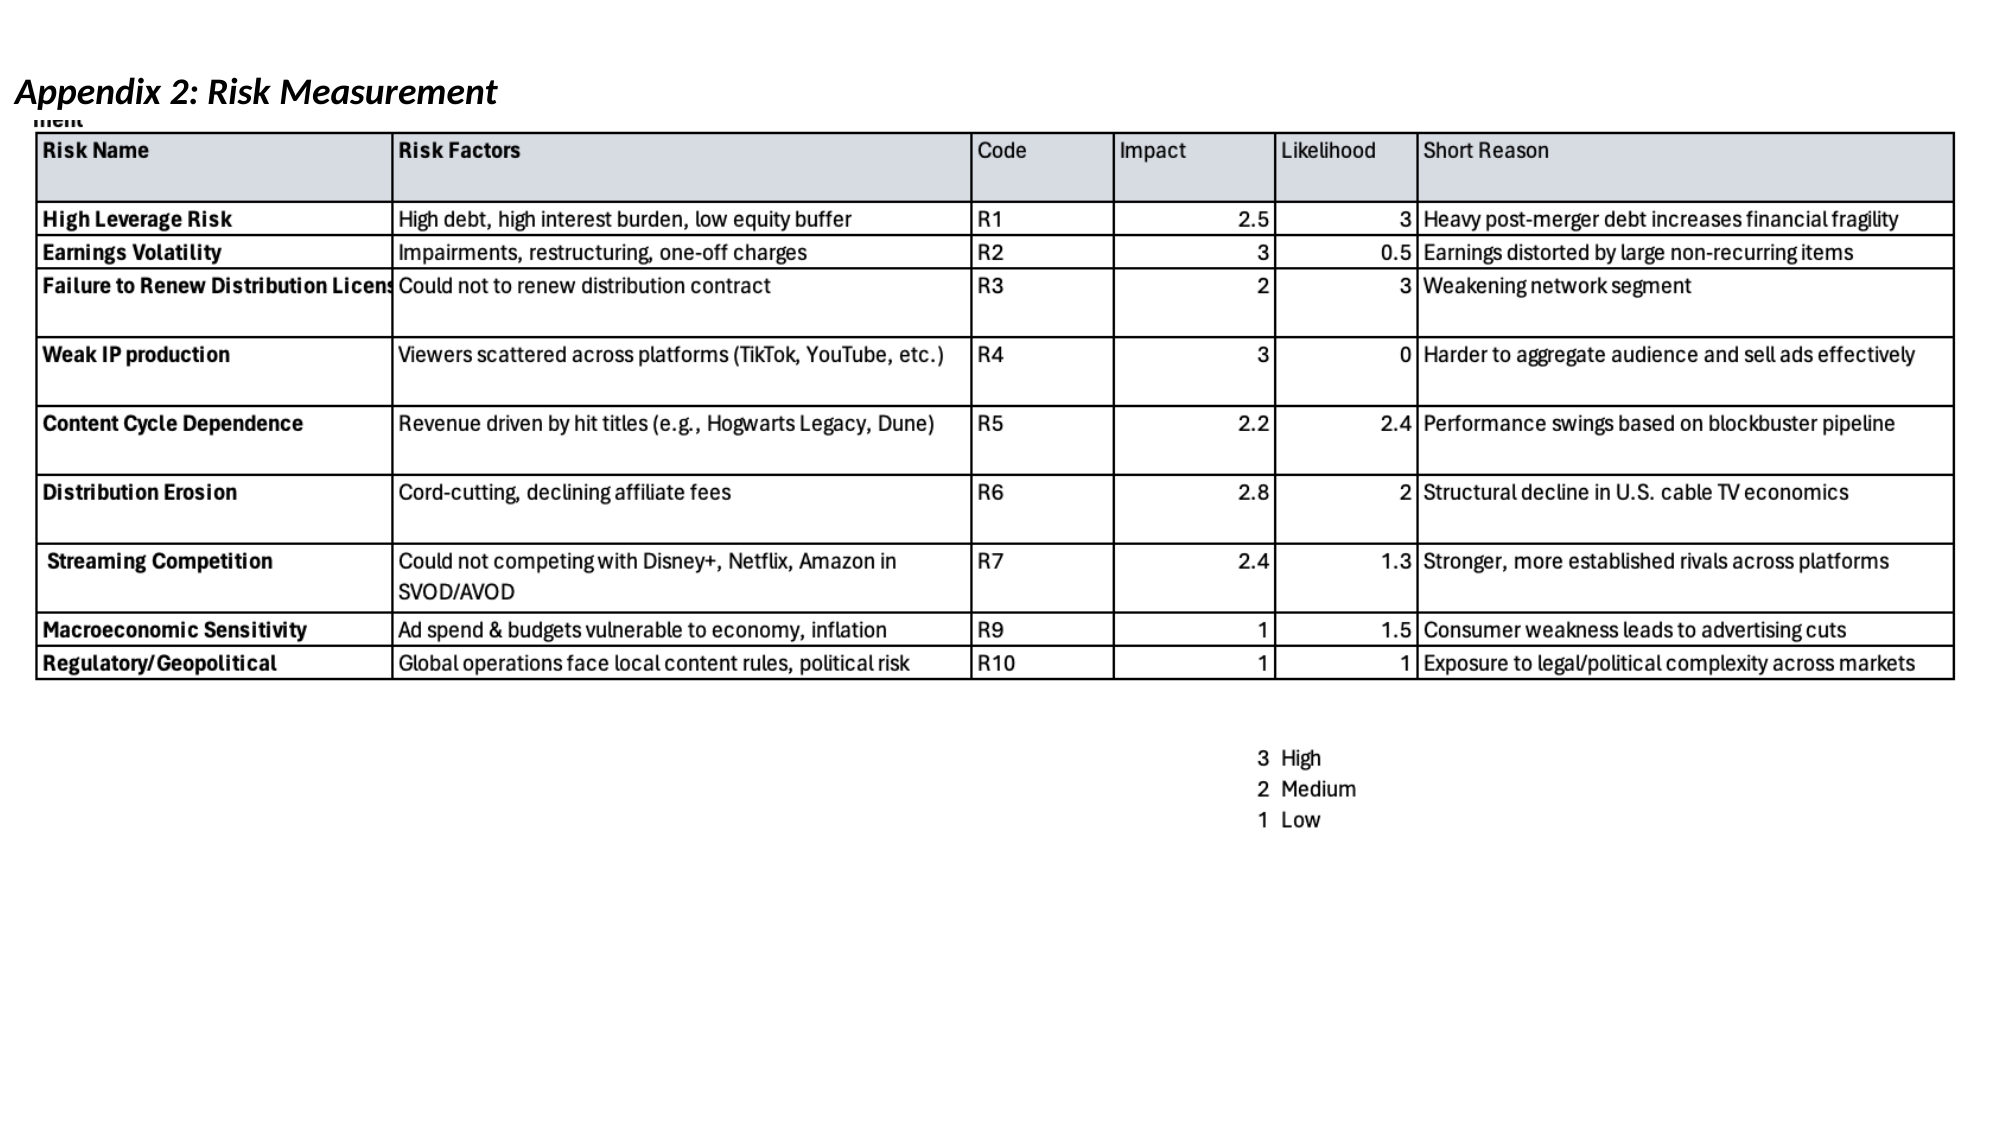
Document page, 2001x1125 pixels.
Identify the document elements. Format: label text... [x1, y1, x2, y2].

picture [33, 120, 1967, 838]
text_box Appendix 2: Risk Measurement [0, 59, 1000, 120]
